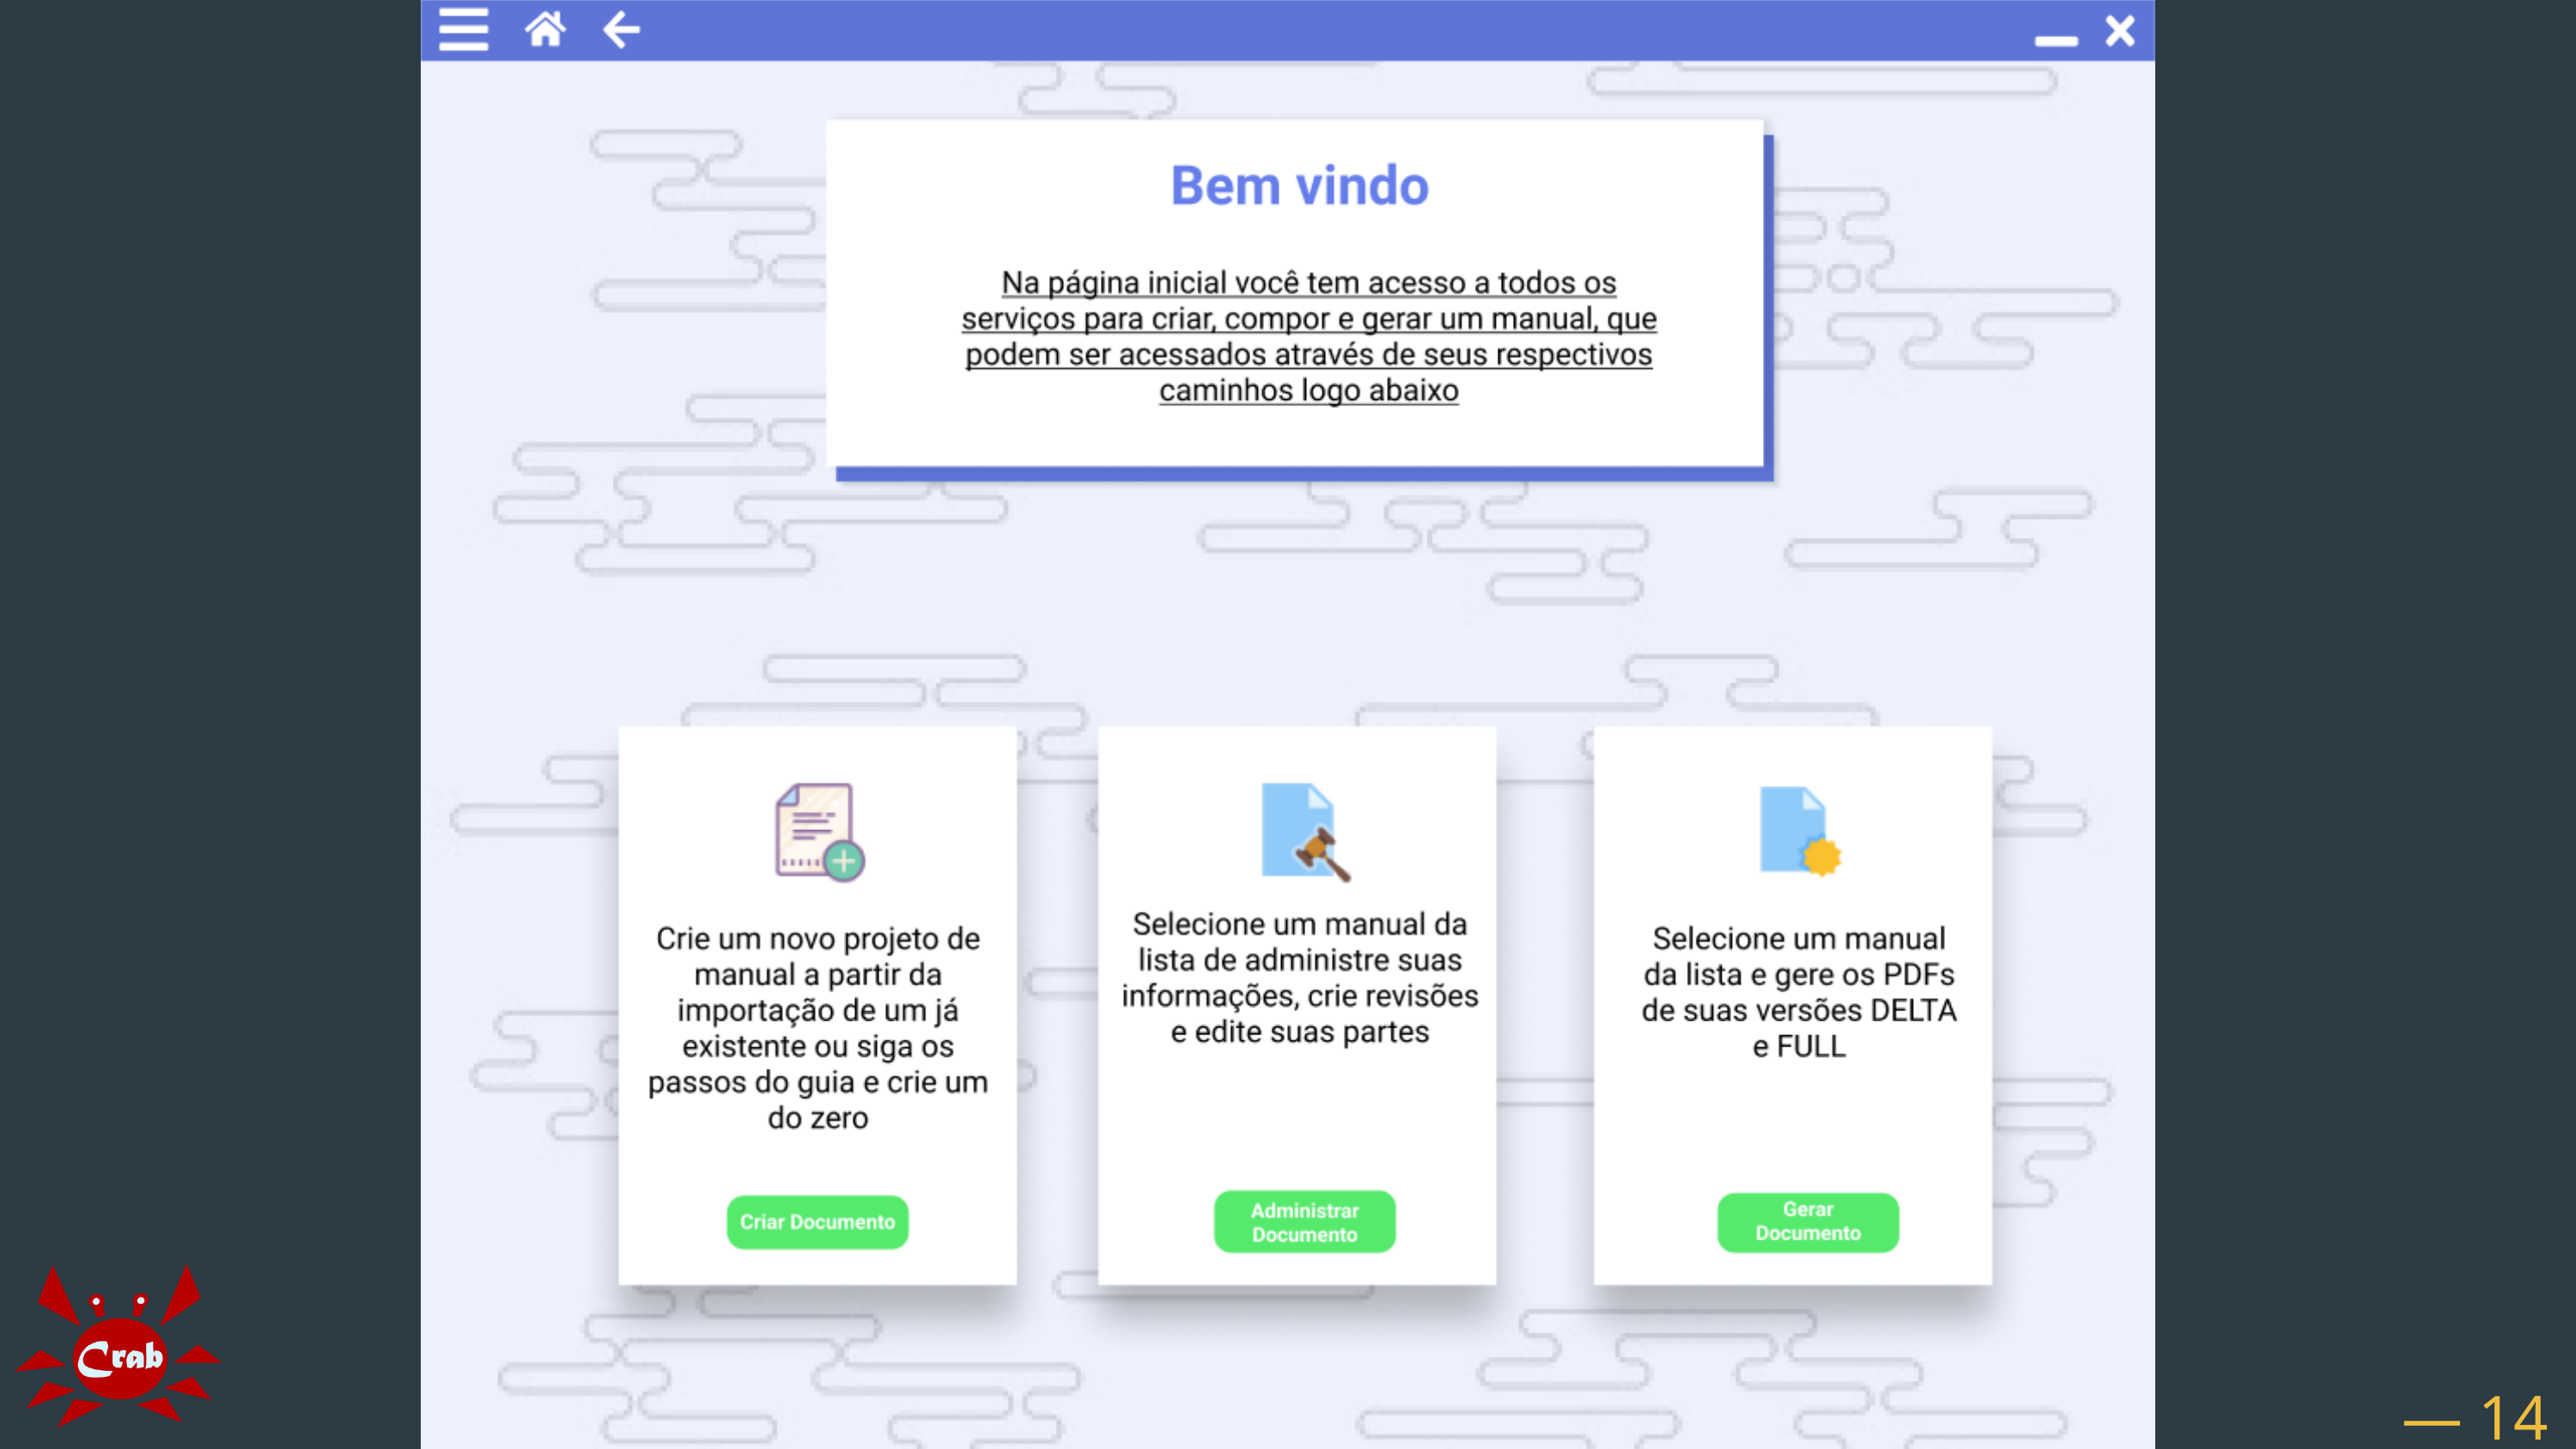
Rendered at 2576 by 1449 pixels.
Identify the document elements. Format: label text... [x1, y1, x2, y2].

picture [421, 0, 2155, 1449]
picture [0, 1254, 237, 1449]
text_box — 14 [2374, 1367, 2576, 1449]
